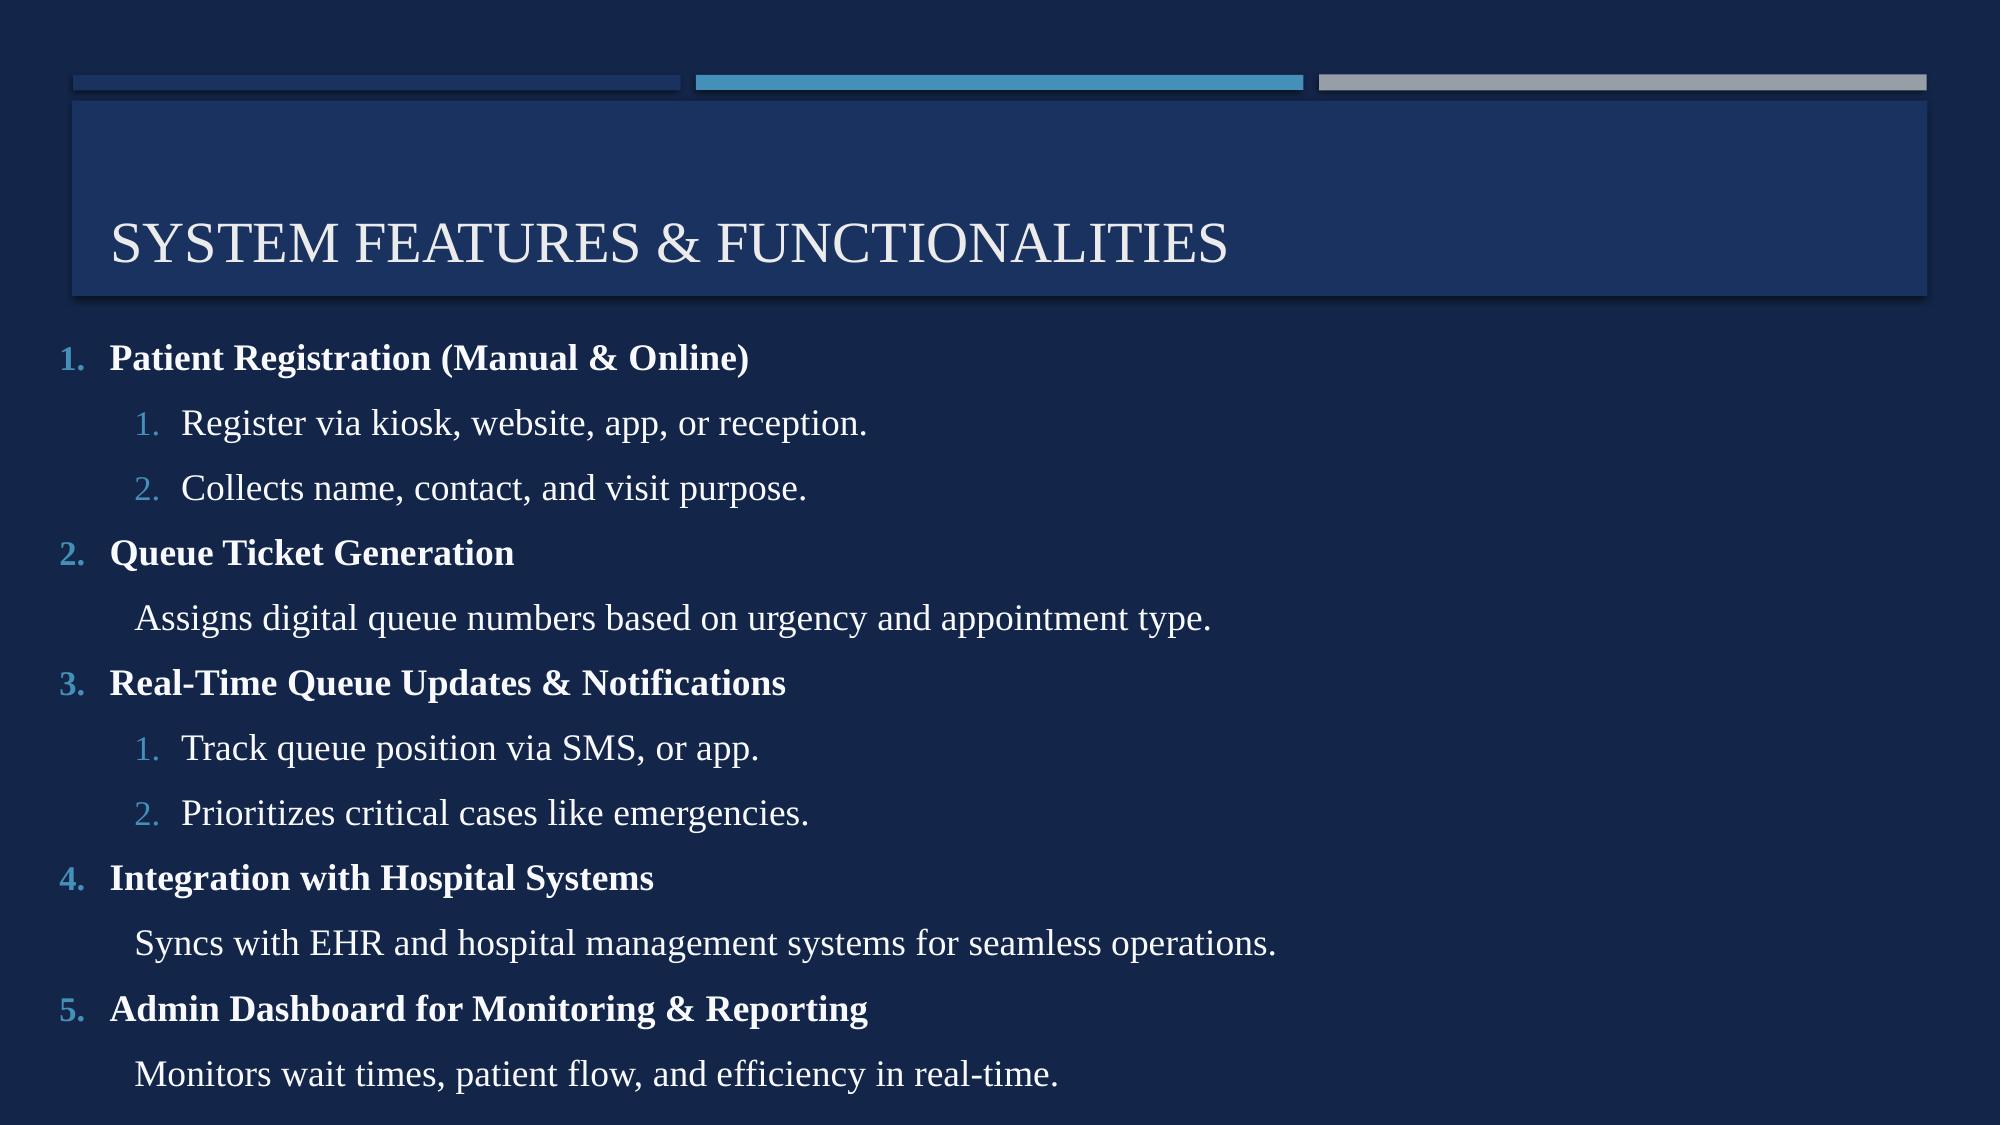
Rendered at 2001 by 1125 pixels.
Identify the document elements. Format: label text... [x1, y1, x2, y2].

list Patient Registration (Manual & Online) Register via kiosk, website, app, or reception. Collects name, contact, and visit purpose. Queue Ticket Generation Assigns digital queue numbers based on urgency and appointment type. Real-Time Queue Updates & Notifications Track queue position via SMS, or app. Prioritizes critical cases like emergencies. Integration with Hospital Systems Syncs with EHR and hospital management systems for seamless operations. Admin Dashboard for Monitoring & Reporting Monitors wait times, patient flow, and efficiency in real-time. [44, 325, 1956, 1101]
title System Features & Functionalities [95, 115, 1905, 282]
